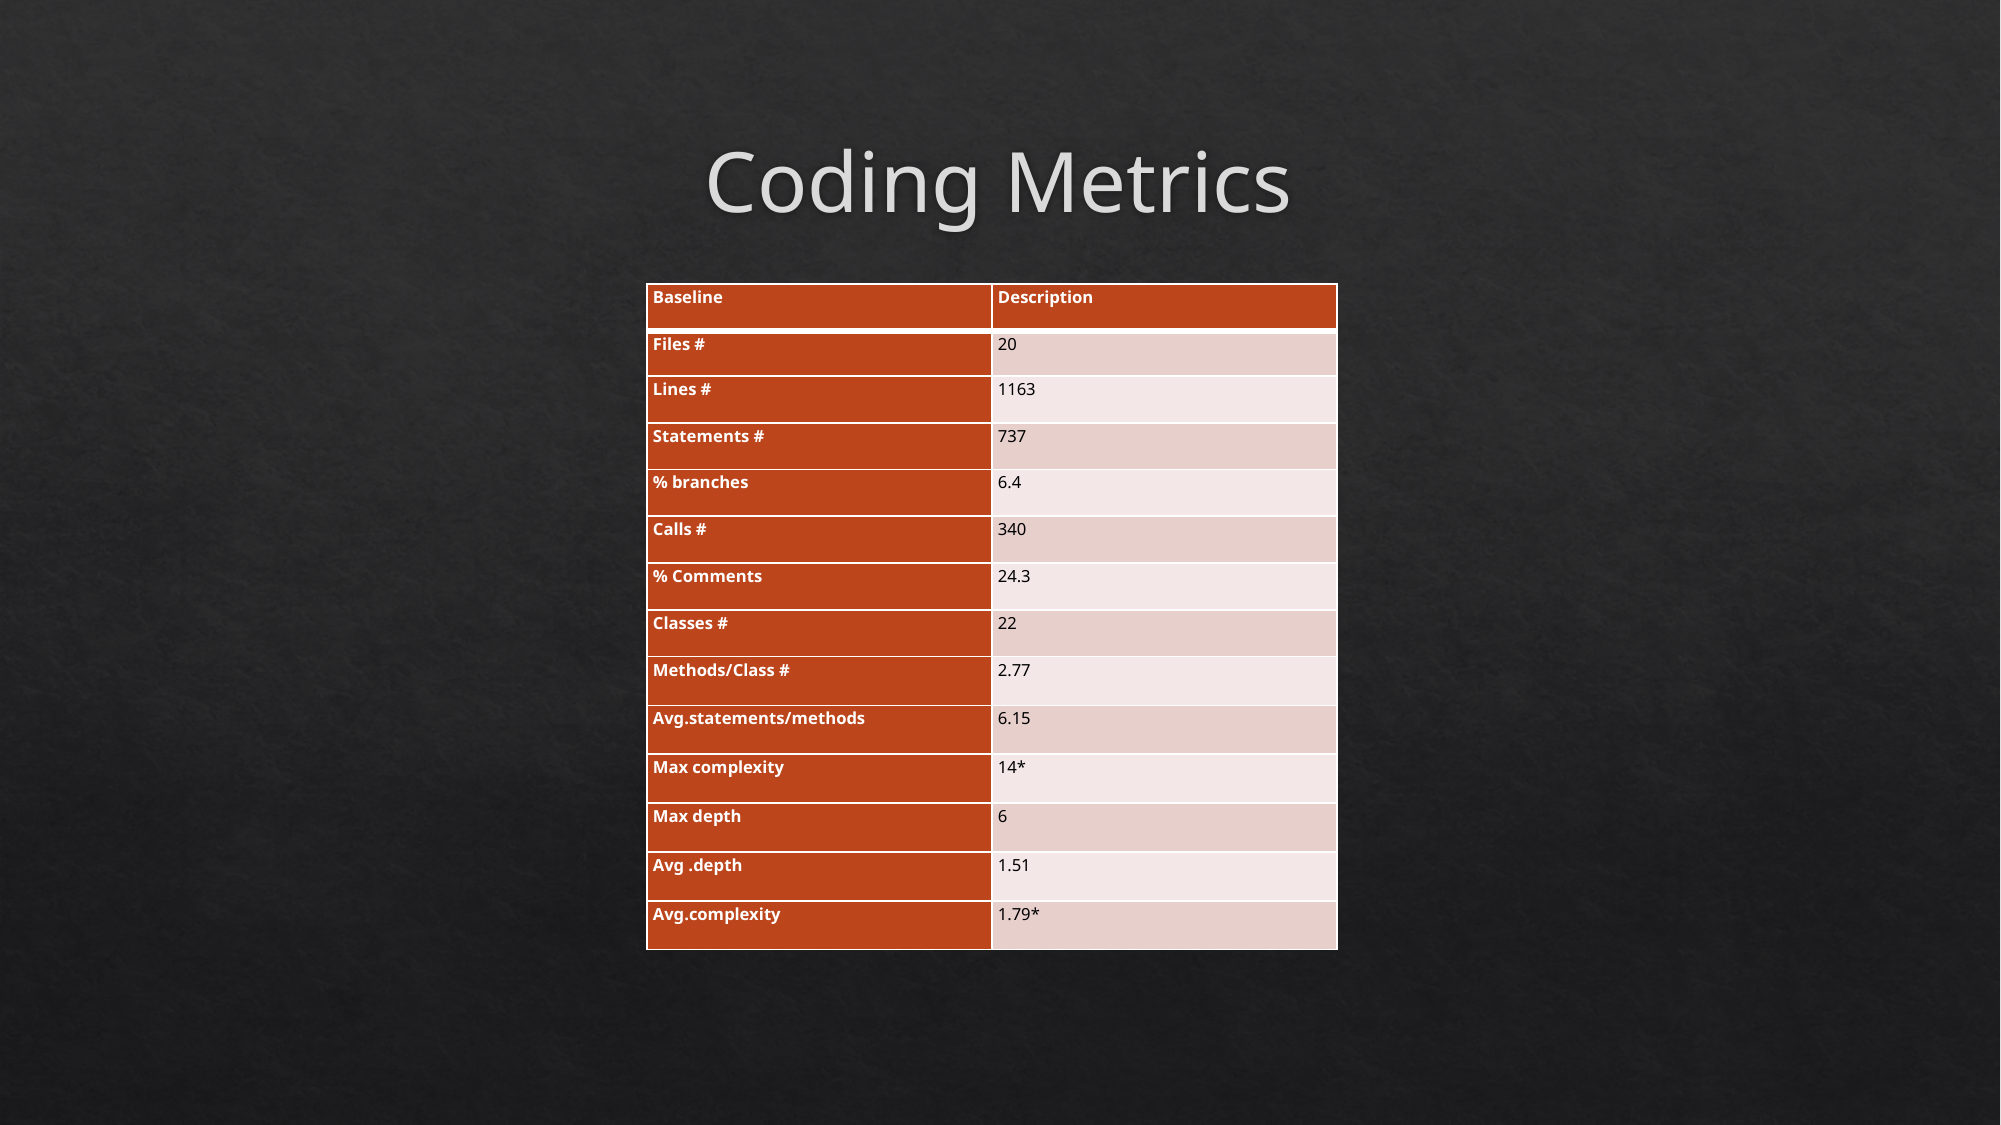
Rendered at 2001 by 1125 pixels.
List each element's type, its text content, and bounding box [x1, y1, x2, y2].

table_cell Files # [648, 334, 991, 375]
table_cell Classes # [648, 611, 991, 656]
table_cell 6.4 [993, 470, 1336, 515]
table_header Baseline [648, 285, 991, 328]
table_cell 1.79* [993, 902, 1336, 949]
table_cell % branches [648, 470, 991, 515]
table_cell Max depth [648, 804, 991, 851]
table_cell 24.3 [993, 564, 1336, 609]
table_cell 340 [993, 517, 1336, 562]
table_cell Avg .depth [648, 853, 991, 900]
table_cell Avg.complexity [648, 902, 991, 949]
table_cell 2.77 [993, 657, 1336, 705]
table_cell % Comments [648, 564, 991, 609]
title Coding Metrics [149, 99, 1849, 260]
table_cell 6.15 [993, 706, 1336, 753]
table_cell 1.51 [993, 853, 1336, 900]
table_cell 6 [993, 804, 1336, 851]
table_cell Methods/Class # [648, 657, 991, 705]
table_cell 737 [993, 424, 1336, 469]
table_cell Avg.statements/methods [648, 706, 991, 753]
table_cell 1163 [993, 377, 1336, 422]
table_cell Calls # [648, 517, 991, 562]
table_cell Max complexity [648, 755, 991, 802]
table_cell 20 [993, 334, 1336, 375]
table_cell Statements # [648, 424, 991, 469]
table_cell Lines # [648, 377, 991, 422]
table_header Description [993, 285, 1336, 328]
table_cell 14* [993, 755, 1336, 802]
table_cell 22 [993, 611, 1336, 656]
